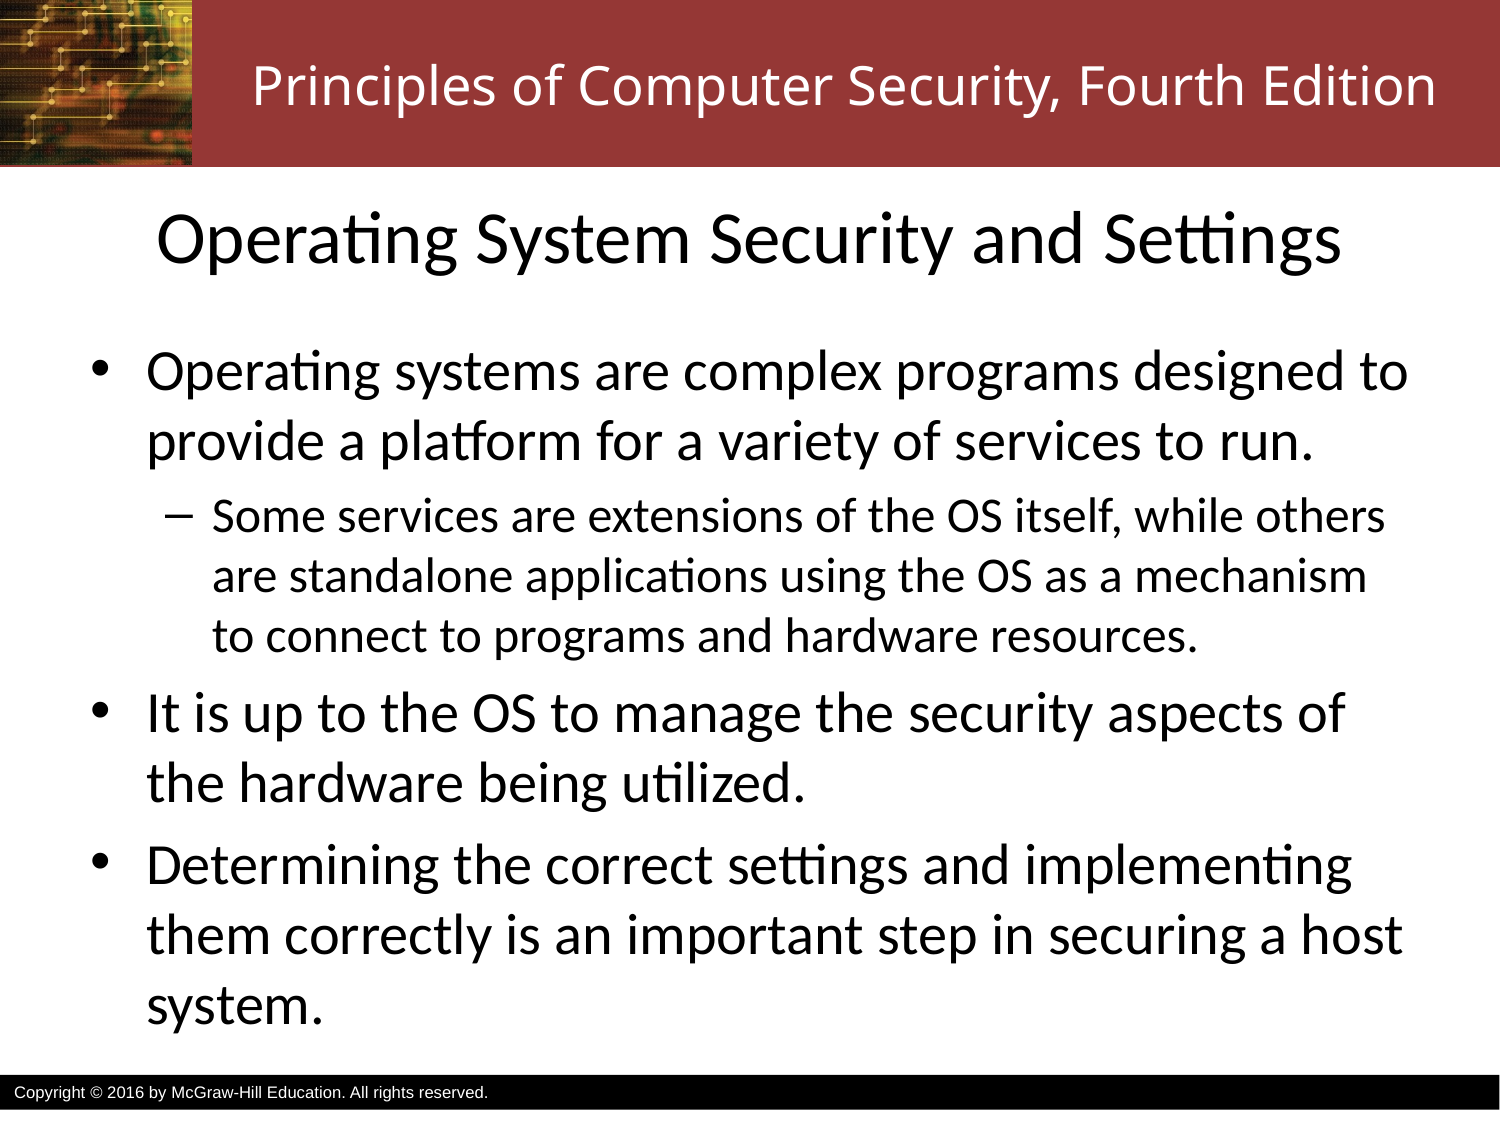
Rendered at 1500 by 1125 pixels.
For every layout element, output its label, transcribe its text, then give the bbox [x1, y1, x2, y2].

title Operating System Security and Settings [75, 181, 1425, 324]
picture [0, 0, 192, 165]
list Operating systems are complex programs designed to provide a platform for a variety of services to run. Some services are extensions of the OS itself, while others are standalone applications using the OS as a mechanism to connect to programs and hardware resources. It is up to the OS to manage the security aspects of the hardware being utilized. Determining the correct settings and implementing them correctly is an important step in securing a host system. [75, 324, 1425, 1005]
